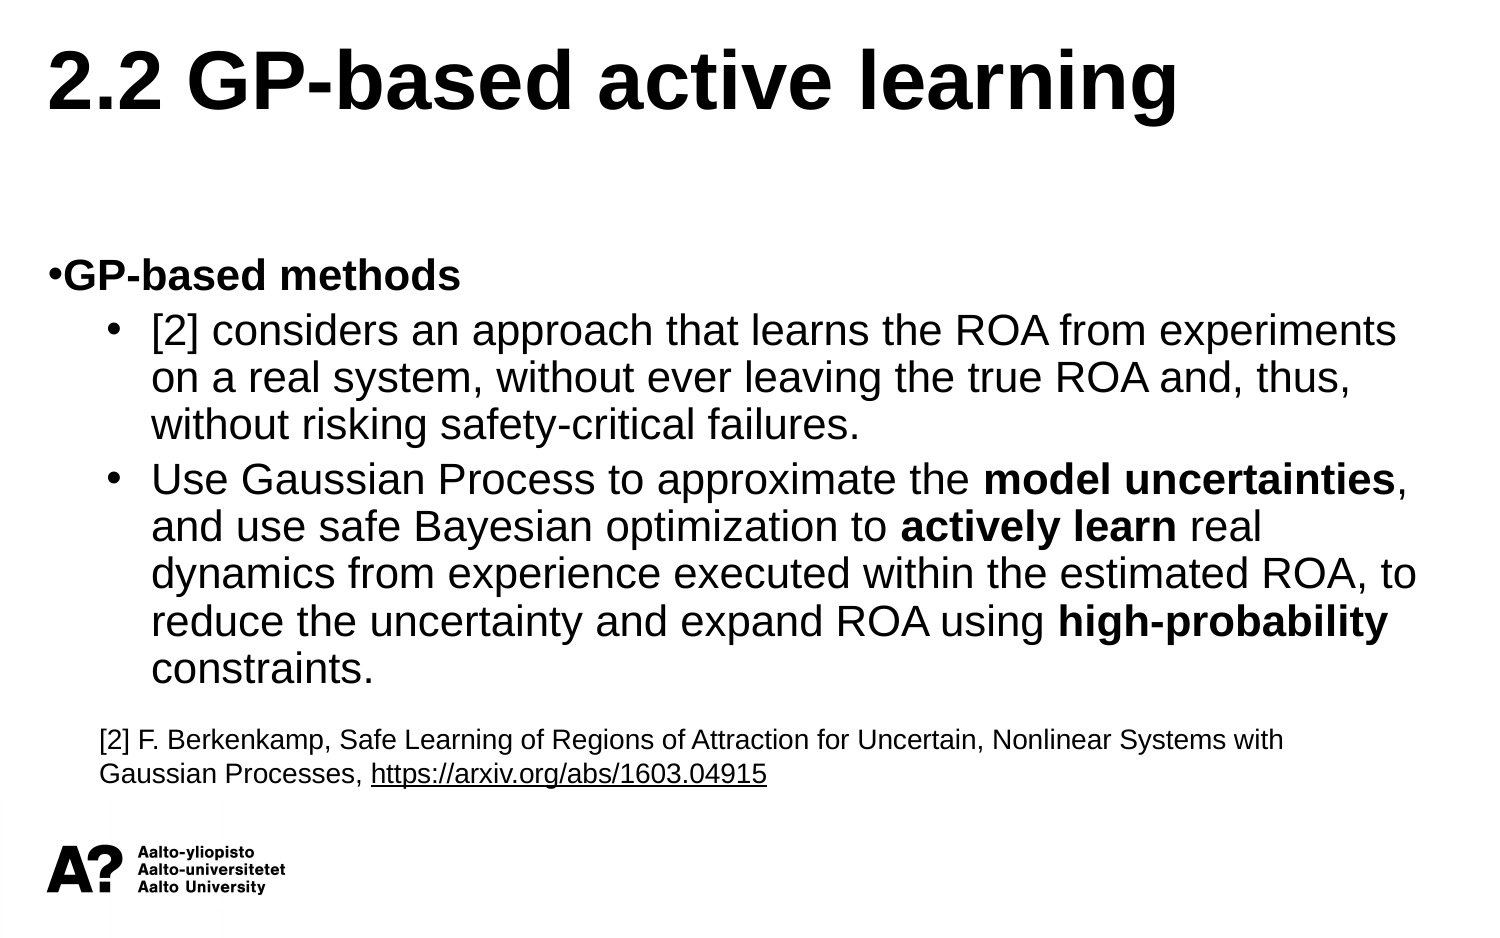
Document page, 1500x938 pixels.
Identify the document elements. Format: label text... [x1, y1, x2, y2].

text_box [2] F. Berkenkamp, Safe Learning of Regions of Attraction for Uncertain, Nonlinear Systems with Gaussian Processes, https://arxiv.org/abs/1603.04915 [84, 714, 1416, 797]
list GP-based methods [2] considers an approach that learns the ROA from experiments on a real system, without ever leaving the true ROA and, thus, without risking safety-critical failures. Use Gaussian Process to approximate the model uncertainties, and use safe Bayesian optimization to actively learn real dynamics from experience executed within the estimated ROA, to reduce the uncertainty and expand ROA using high-probability constraints. [47, 246, 1442, 803]
picture [0, 799, 333, 938]
list 2.2 GP-based active learning [47, 25, 1442, 208]
